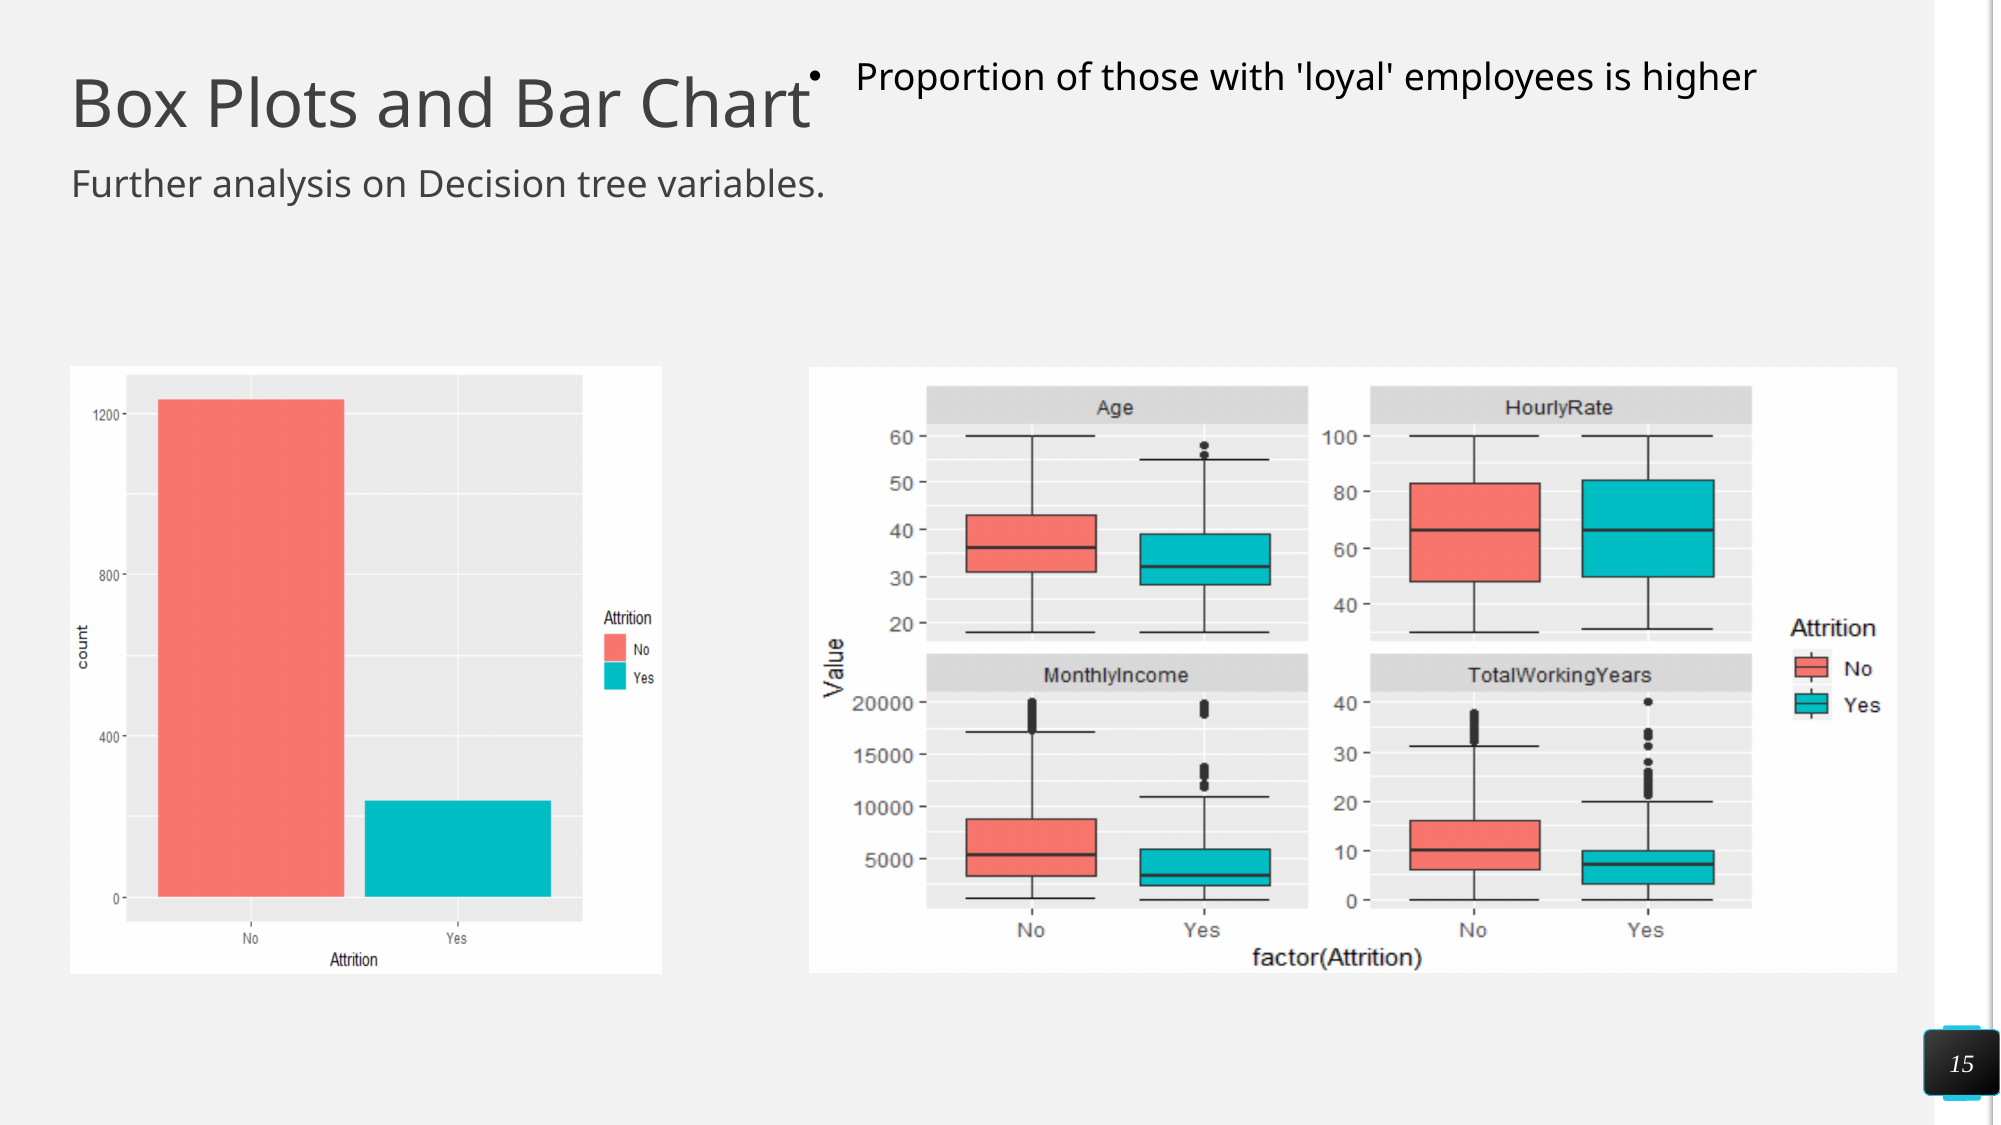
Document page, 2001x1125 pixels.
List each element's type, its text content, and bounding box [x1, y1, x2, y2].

slide_number 15 [1923, 1029, 2000, 1096]
title Box Plots and Bar Chart [70, 70, 1932, 142]
list Further analysis on Decision tree variables. [70, 165, 1931, 225]
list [70, 366, 662, 974]
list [808, 367, 1897, 973]
text_box Proportion of those with 'loyal' employees is higher [793, 45, 1864, 106]
